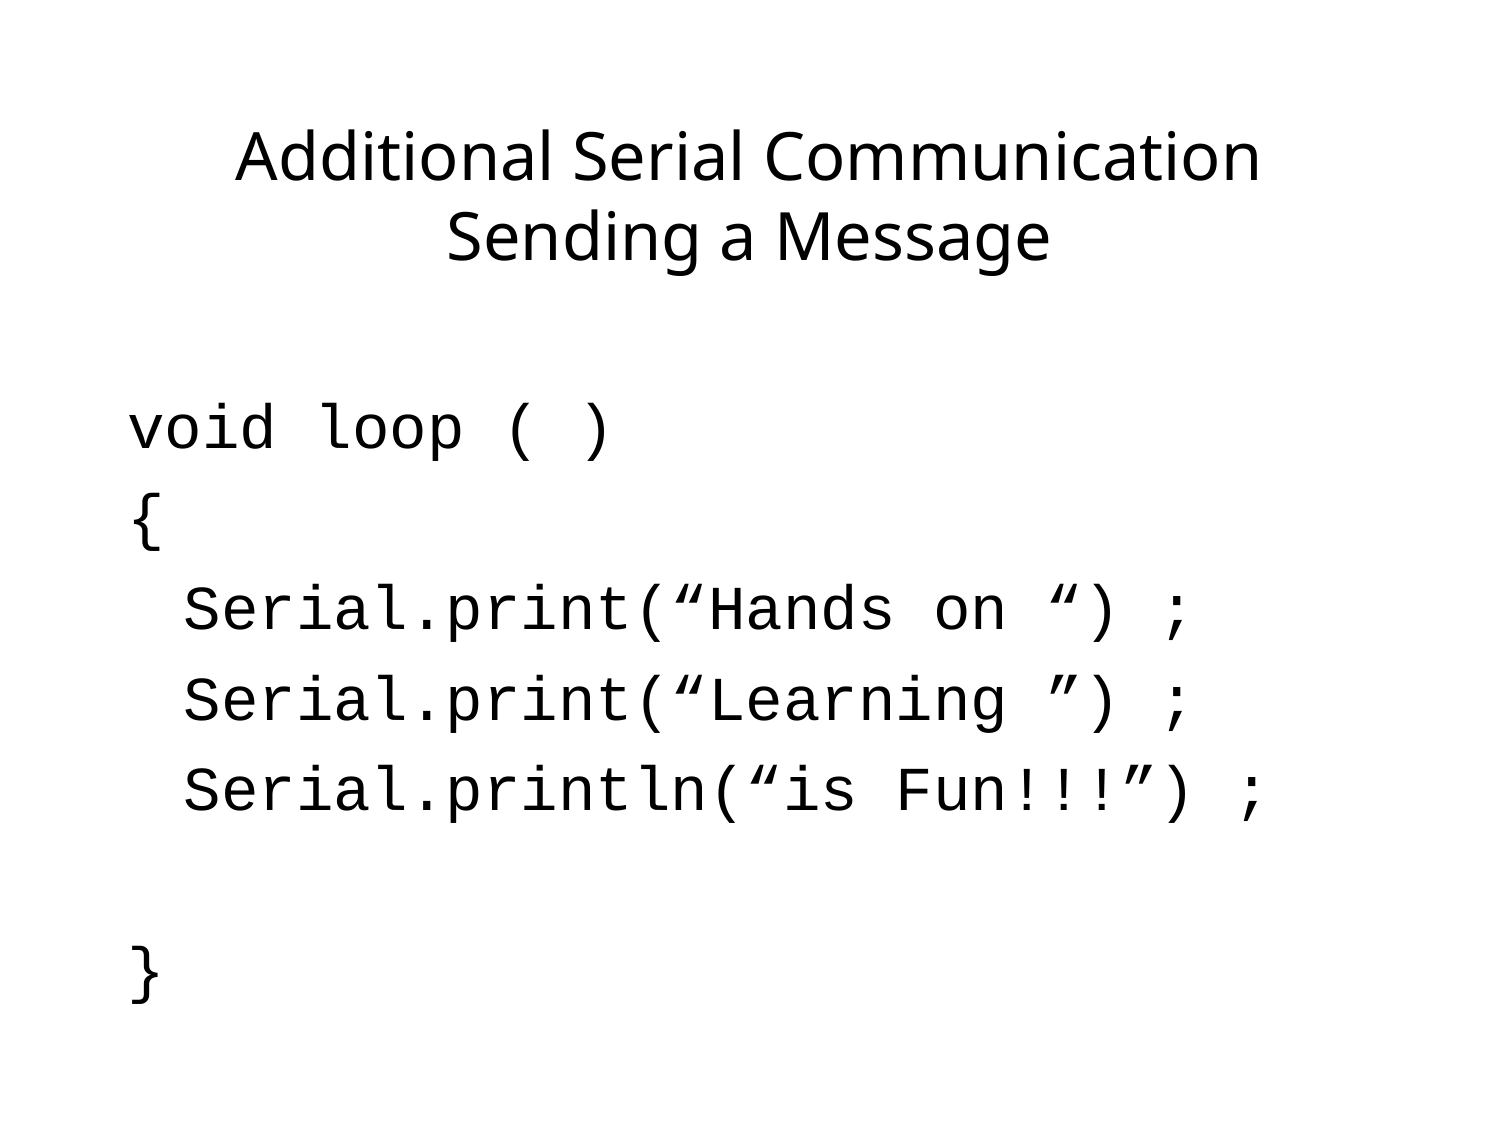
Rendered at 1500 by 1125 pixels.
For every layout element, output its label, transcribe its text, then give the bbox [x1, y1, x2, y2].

list void loop ( ) { Serial.print(“Hands on “) ; Serial.print(“Learning ”) ; Serial.println(“is Fun!!!”) ; } [112, 324, 1388, 1000]
title Additional Serial Communication Sending a Message [112, 99, 1388, 288]
